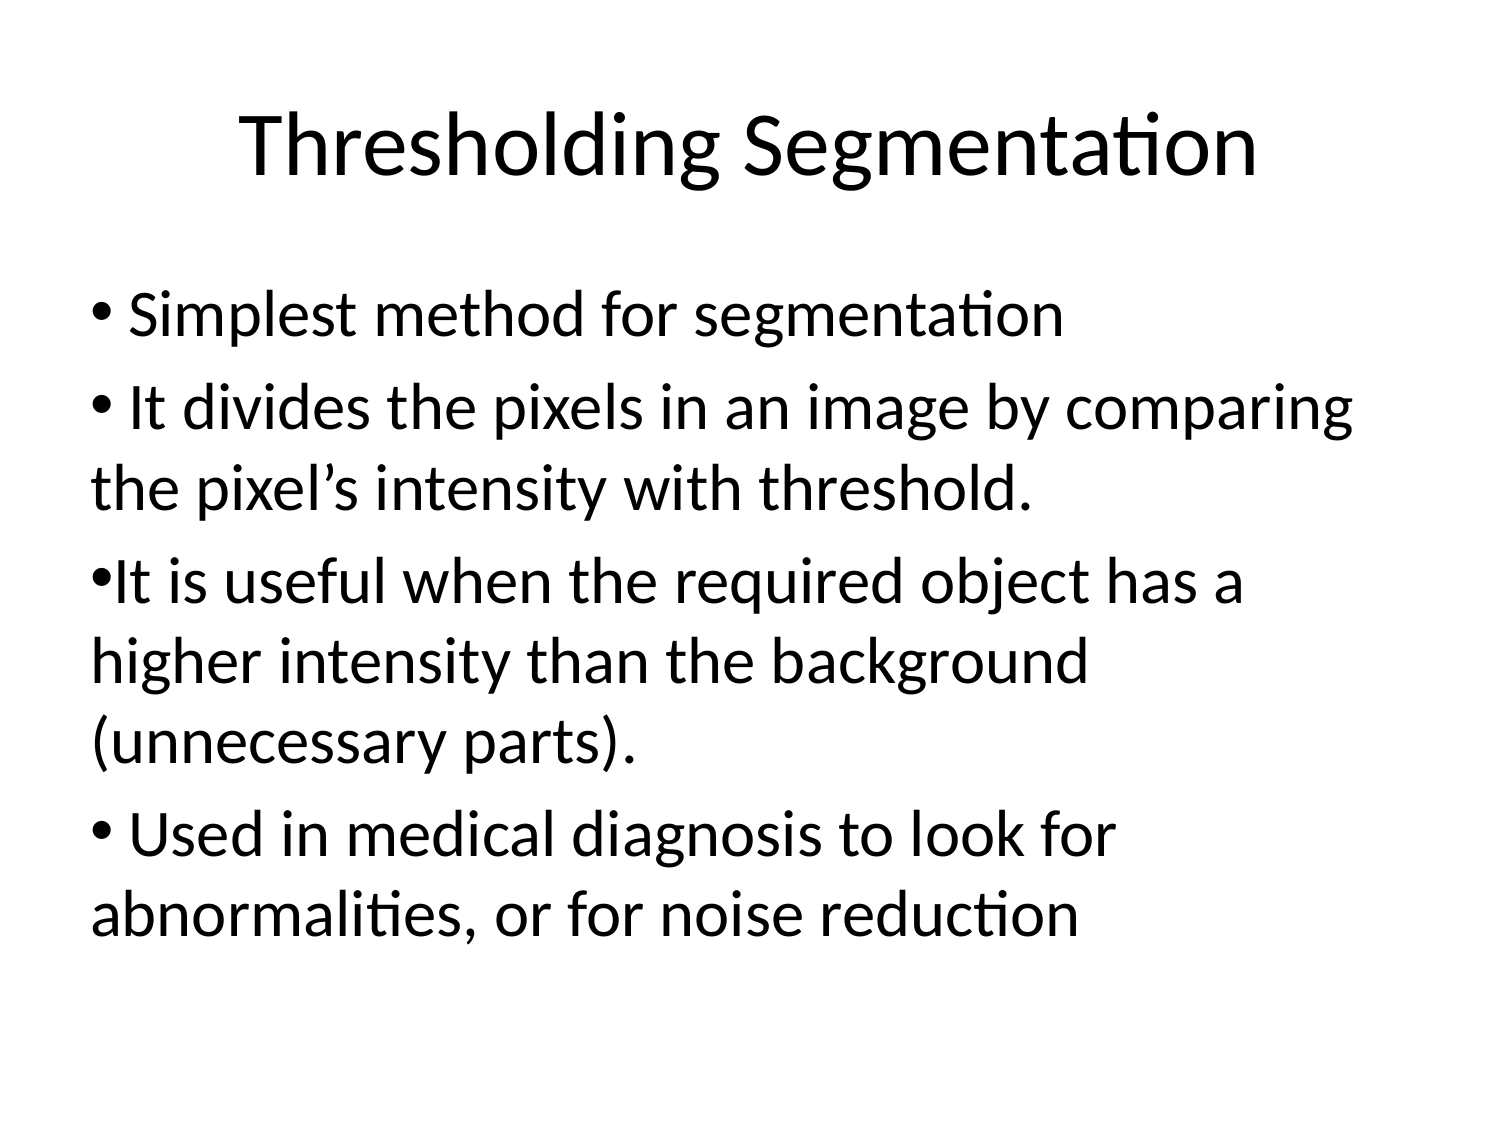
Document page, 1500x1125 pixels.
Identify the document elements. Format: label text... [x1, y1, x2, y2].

list Simplest method for segmentation It divides the pixels in an image by comparing the pixel’s intensity with threshold. It is useful when the required object has a higher intensity than the background (unnecessary parts). Used in medical diagnosis to look for abnormalities, or for noise reduction [75, 262, 1425, 1005]
title Thresholding Segmentation [75, 45, 1425, 233]
